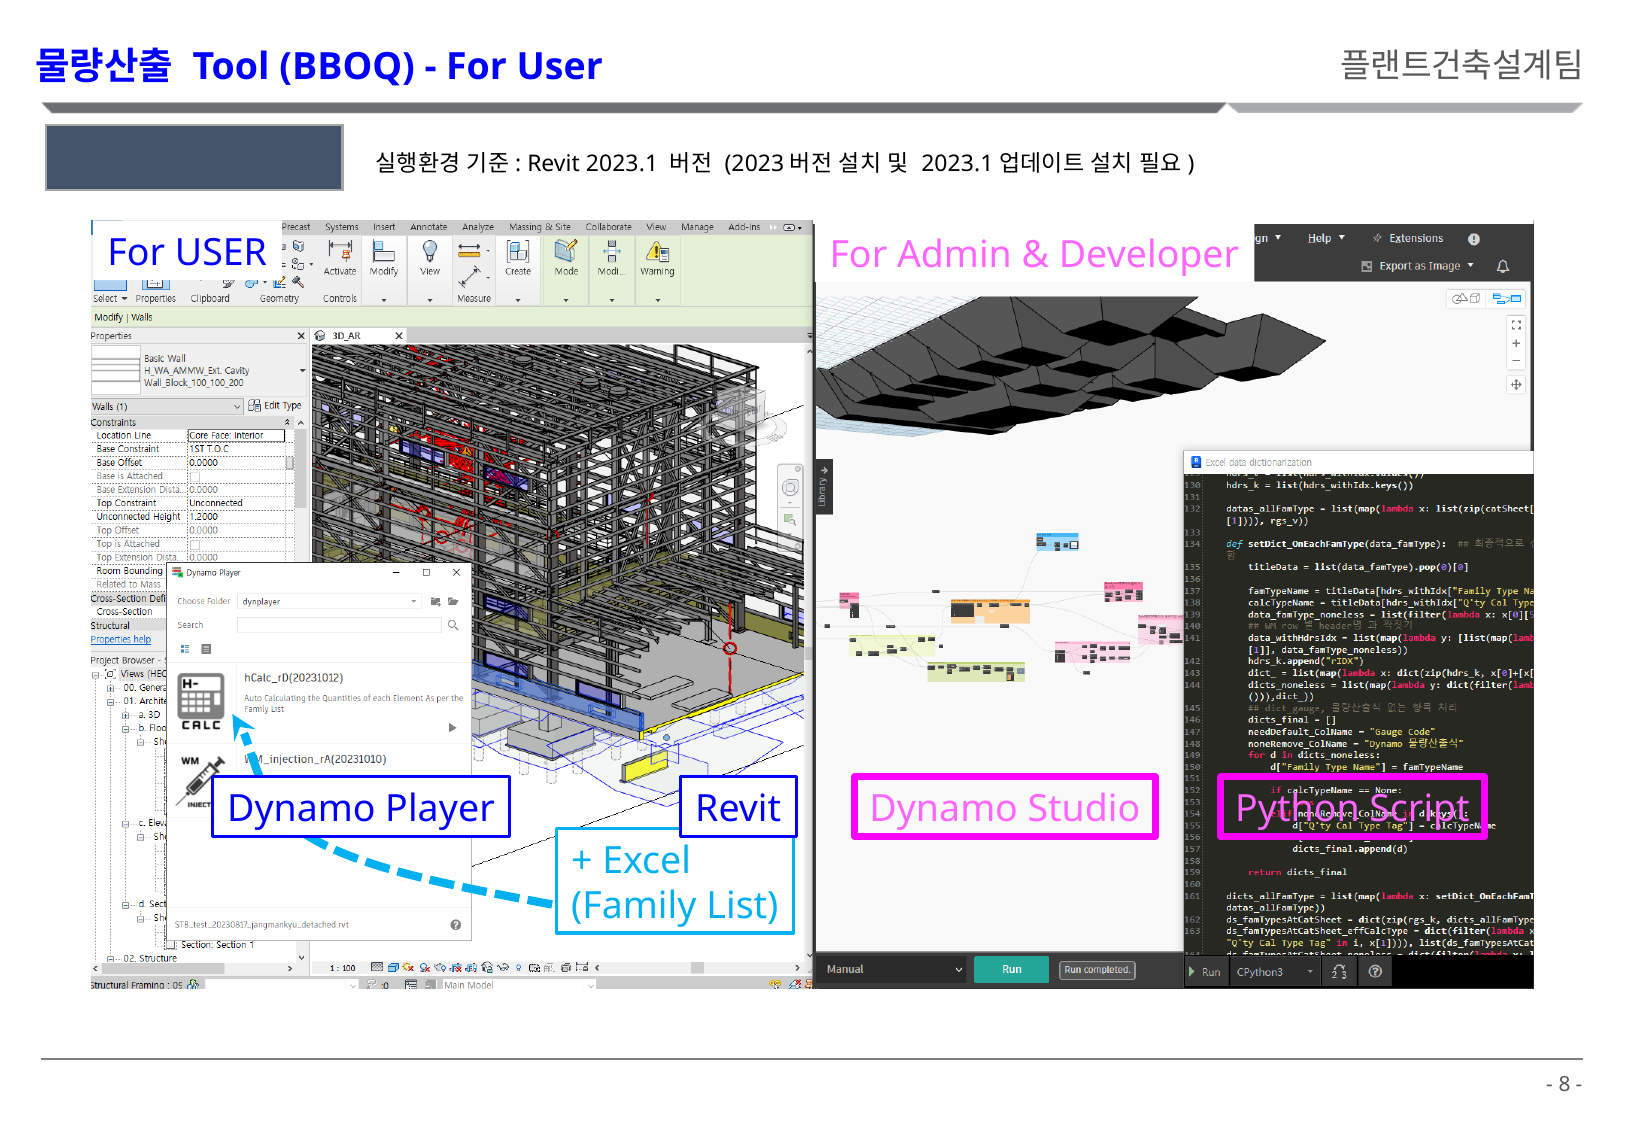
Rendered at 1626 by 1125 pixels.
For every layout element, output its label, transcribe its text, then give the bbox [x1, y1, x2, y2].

picture [42, 102, 1583, 114]
text_box 물량산출 Tool (BBOQ) - For User [20, 34, 618, 95]
text_box 실행환경 기준: Revit 2023.1 버전 (2023버전 설치 및 2023.1업데이트 설치 필요) [360, 140, 1210, 184]
text_box 플랜트건축설계팀 [1339, 43, 1584, 84]
text_box 1. Appearance [45, 124, 344, 191]
picture [91, 220, 1534, 990]
